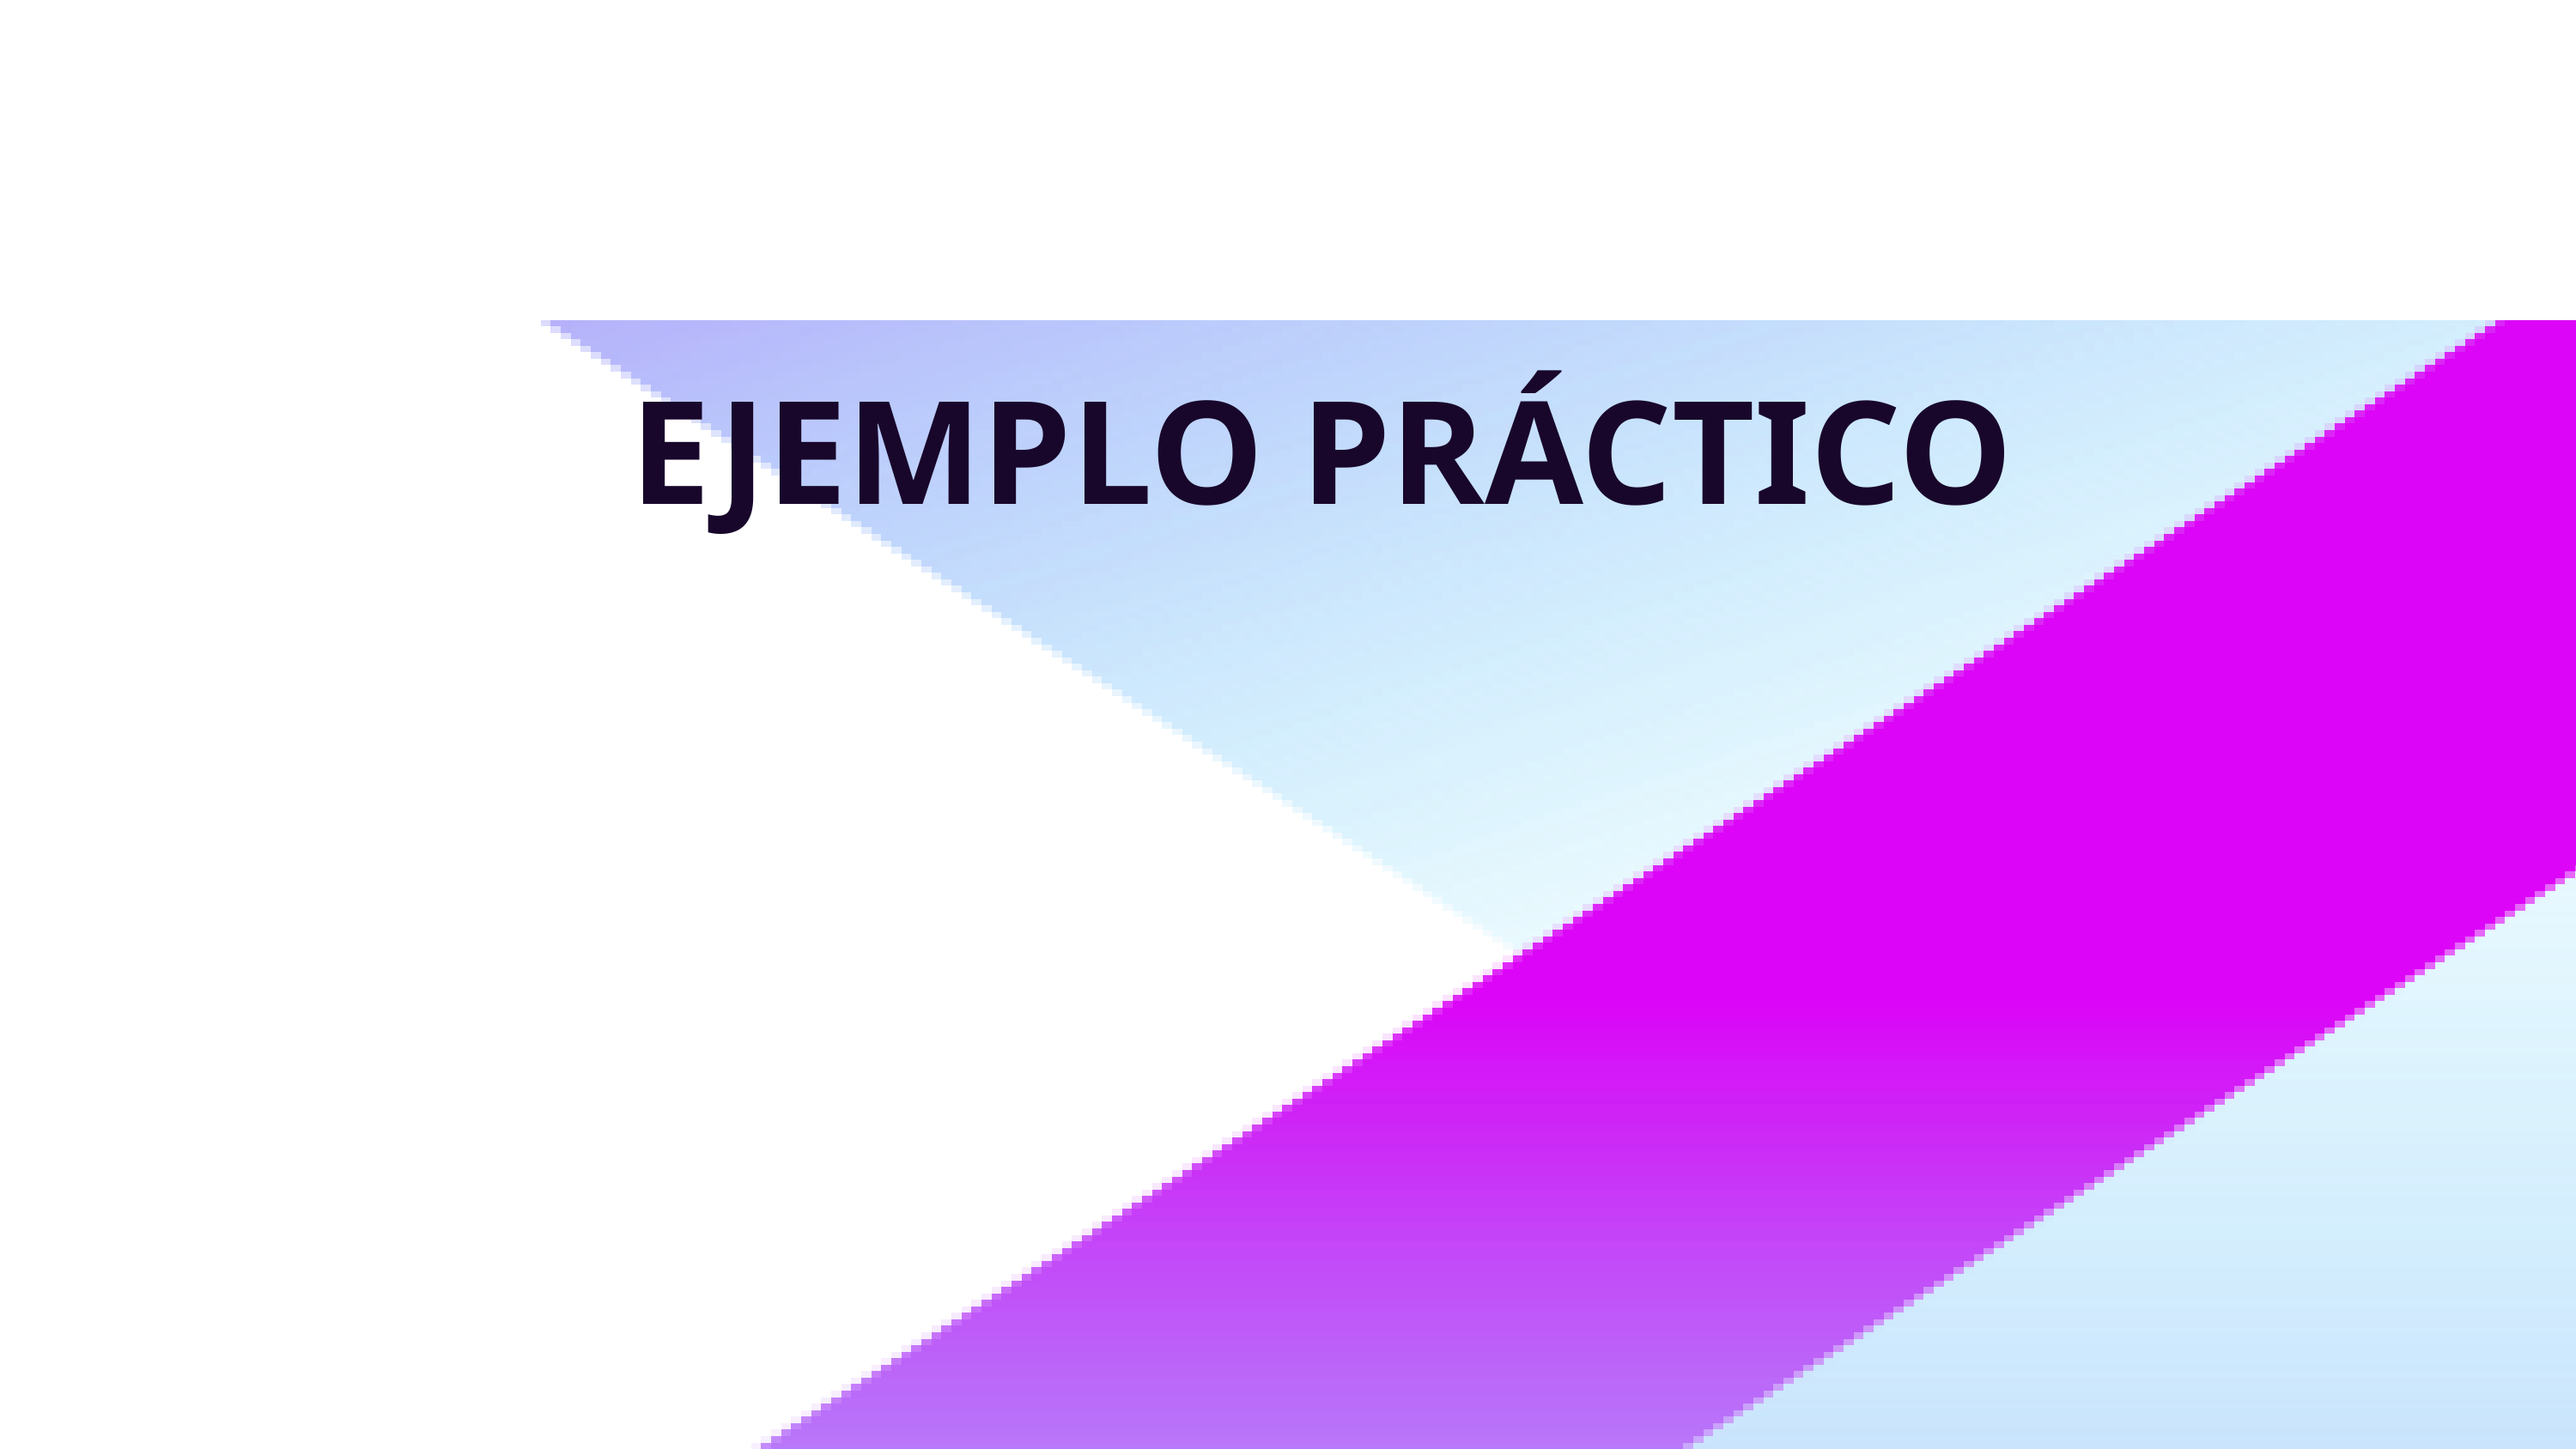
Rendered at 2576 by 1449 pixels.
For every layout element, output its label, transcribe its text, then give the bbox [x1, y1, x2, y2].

text_box EJEMPLO PRÁCTICO [277, 369, 2367, 538]
text_box [0, 320, 2576, 1449]
